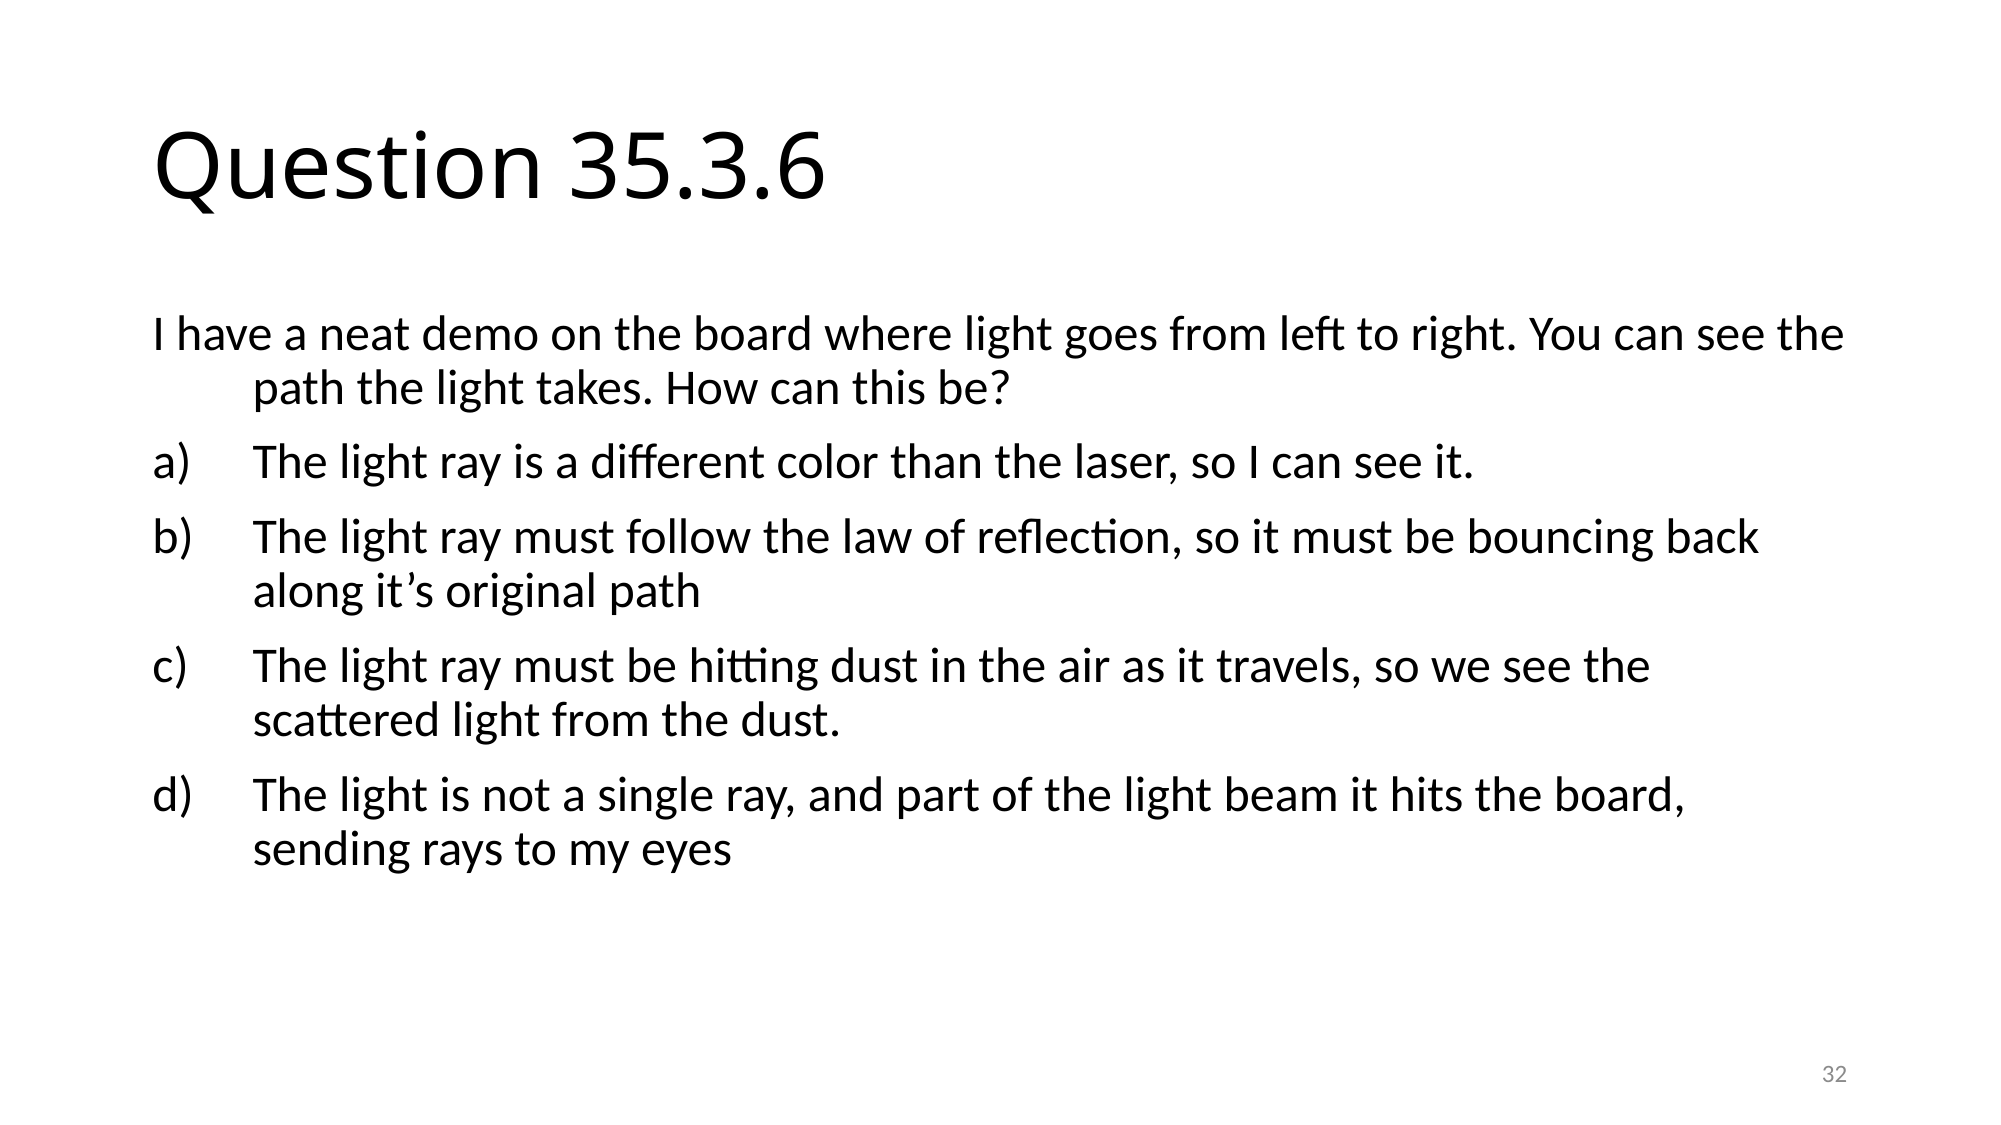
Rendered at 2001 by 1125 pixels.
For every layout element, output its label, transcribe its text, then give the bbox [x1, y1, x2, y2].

slide_number 32 [1412, 1042, 1863, 1103]
title Question 35.3.6 [137, 59, 1863, 278]
list I have a neat demo on the board where light goes from left to right. You can see the path the light takes. How can this be? The light ray is a different color than the laser, so I can see it. The light ray must follow the law of reflection, so it must be bouncing back along it’s original path The light ray must be hitting dust in the air as it travels, so we see the scattered light from the dust. The light is not a single ray, and part of the light beam it hits the board, sending rays to my eyes [137, 299, 1863, 1014]
